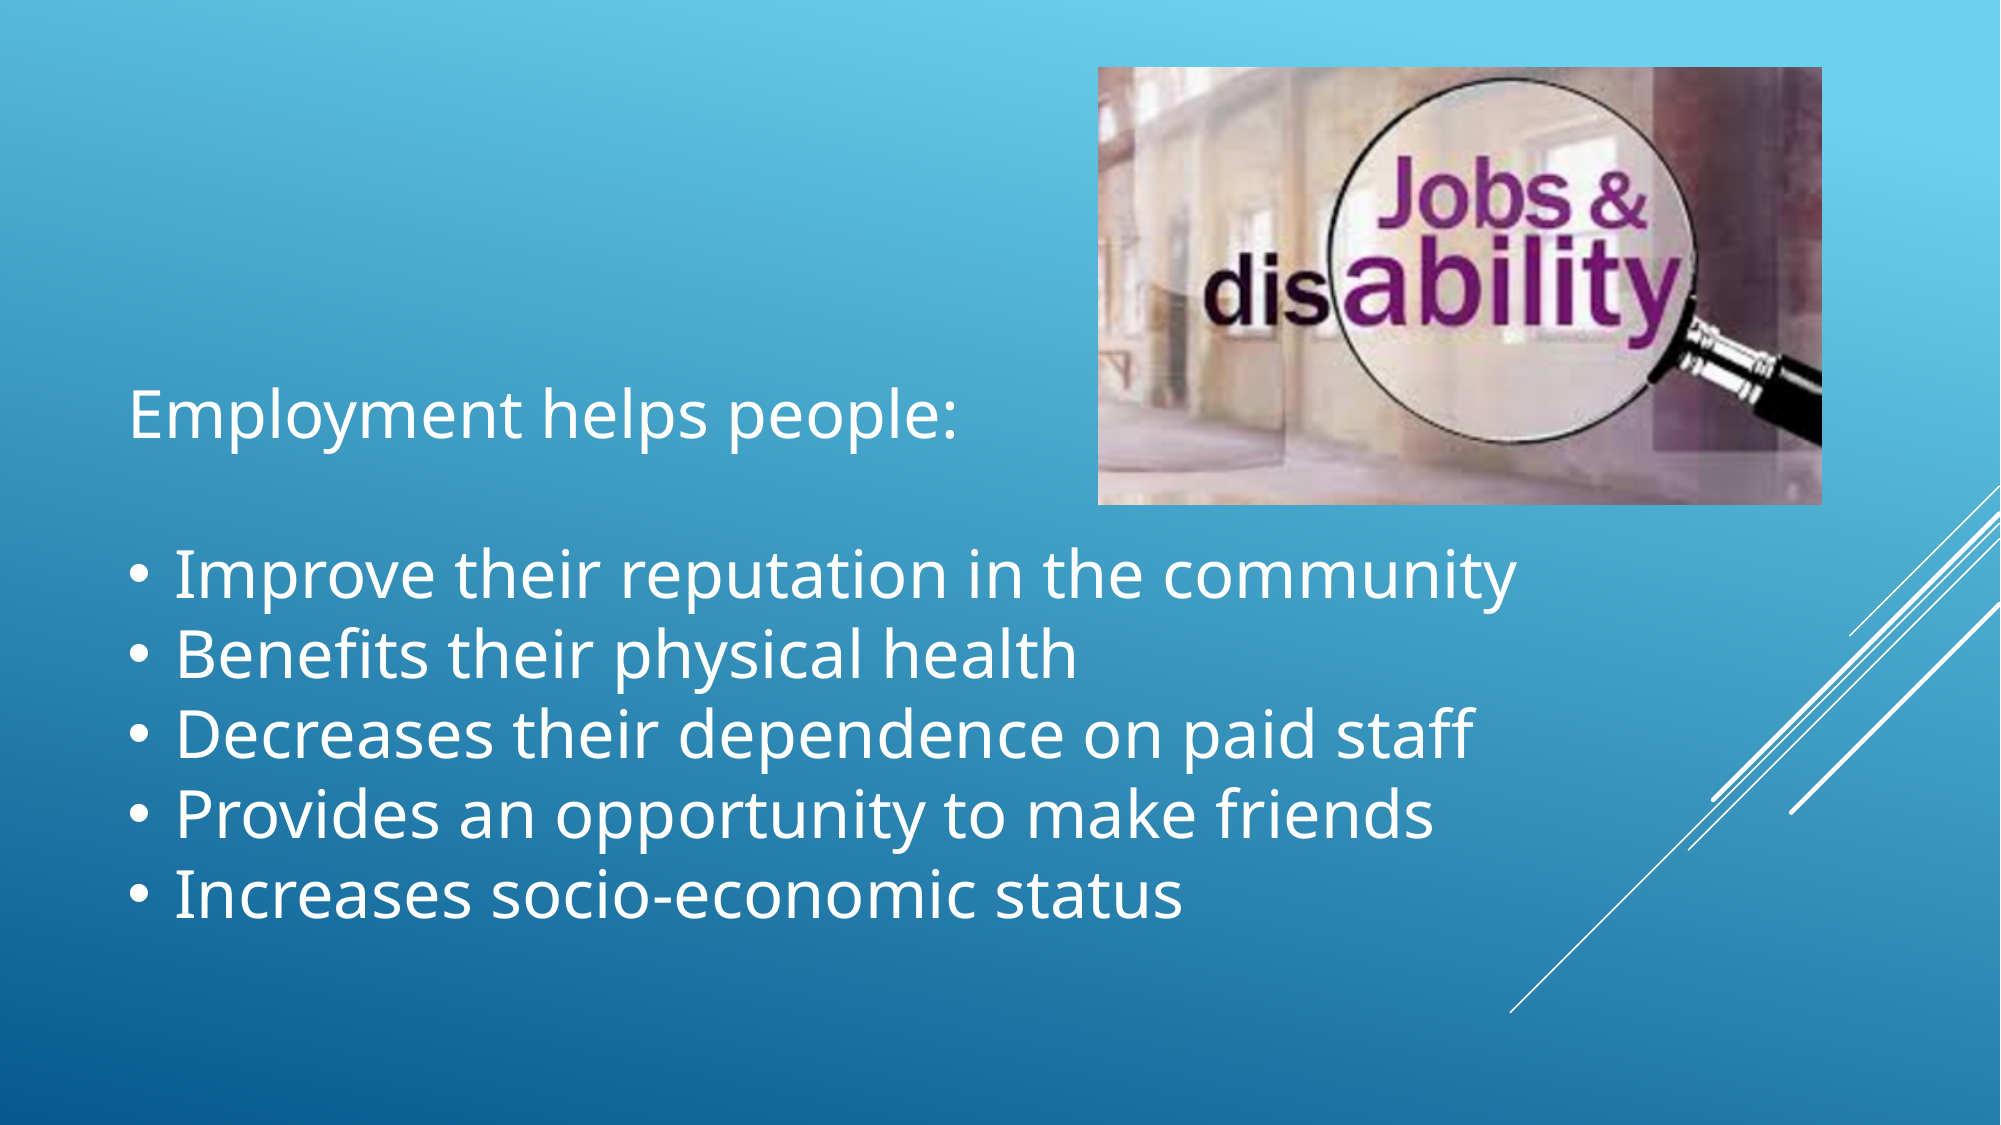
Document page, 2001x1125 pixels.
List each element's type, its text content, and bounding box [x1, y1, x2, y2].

text_box Employment helps people: Improve their reputation in the community Benefits their physical health Decreases their dependence on paid staff Provides an opportunity to make friends Increases socio-economic status [112, 364, 1768, 1075]
picture [1098, 67, 1822, 505]
